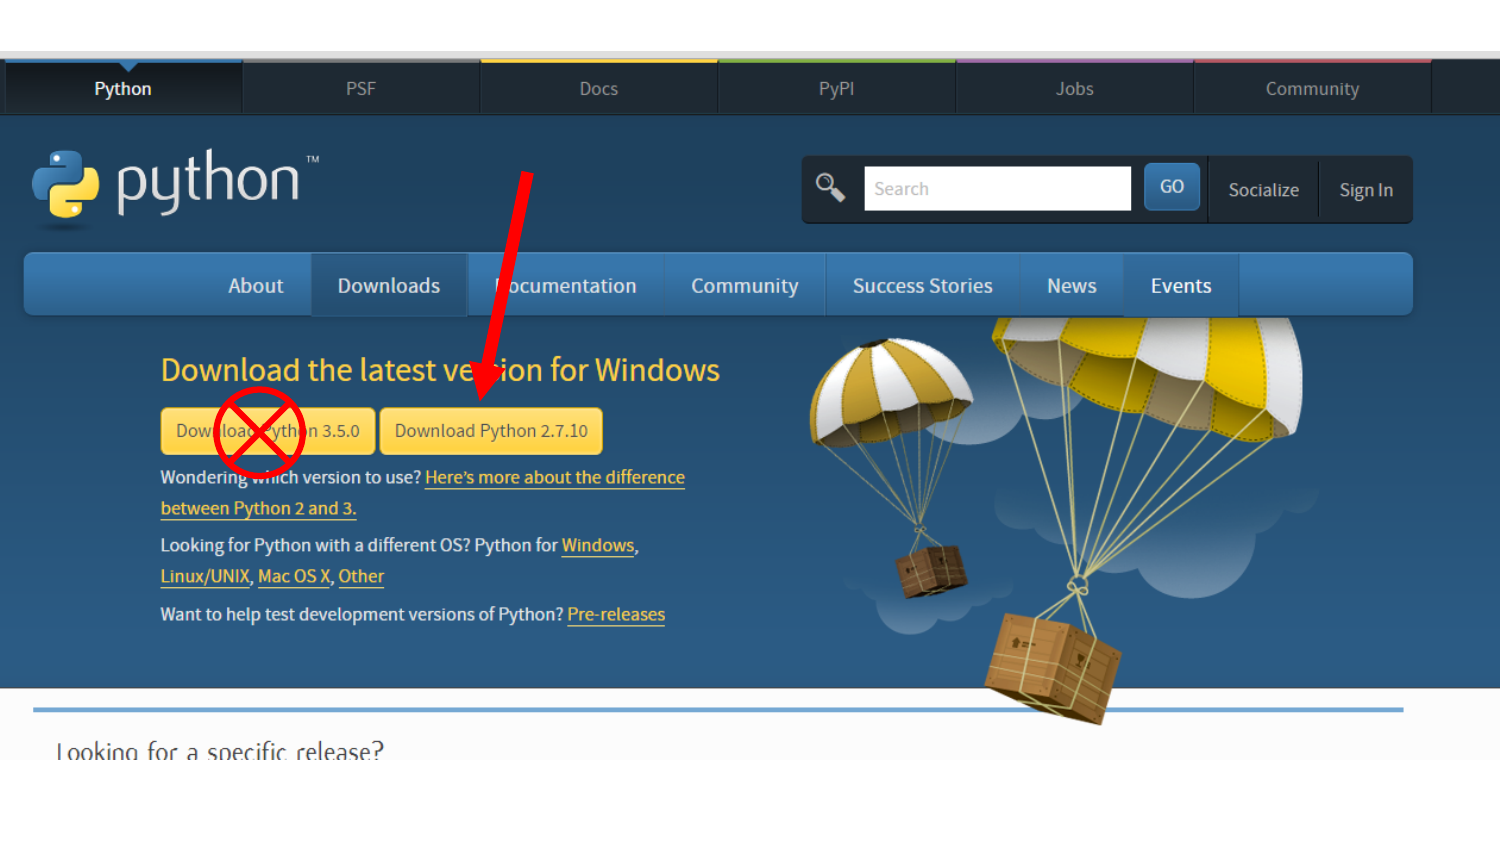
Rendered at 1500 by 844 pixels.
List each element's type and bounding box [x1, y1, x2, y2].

picture [0, 51, 1500, 760]
text_box [479, 171, 528, 402]
